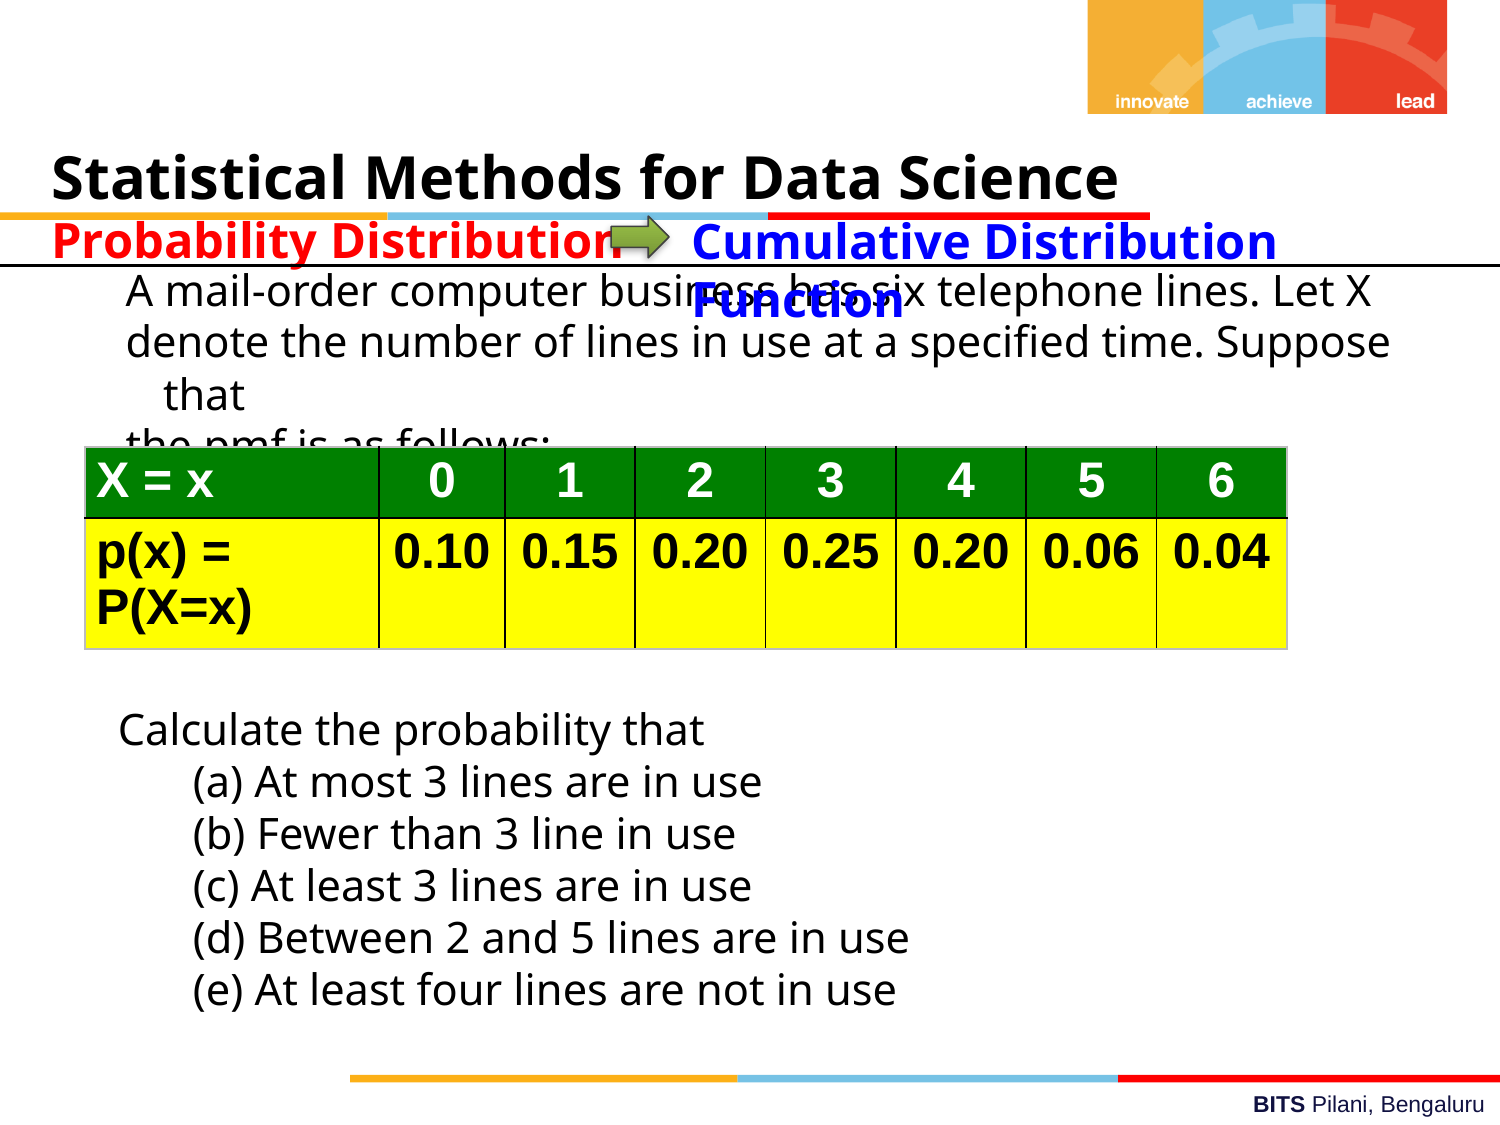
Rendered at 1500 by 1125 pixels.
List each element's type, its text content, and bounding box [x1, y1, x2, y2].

table_header 3 [766, 448, 895, 517]
table_cell 0.20 [636, 519, 765, 648]
text_box Probability Distribution [36, 208, 676, 264]
table_header 6 [1157, 448, 1286, 517]
picture [1087, 0, 1448, 114]
text_box Calculate the probability that (a) At most 3 lines are in use (b) Fewer than 3 line in use (c) At least 3 lines are in use (d) Between 2 and 5 lines are in use (e) At least four lines are not in use [70, 697, 1358, 1025]
text_box Statistical Methods for Data Science [36, 140, 1271, 208]
text_box Cumulative Distribution Function [676, 202, 1481, 264]
table_header 4 [897, 448, 1025, 517]
text_box A mail-order computer business has six telephone lines. Let X denote the number of lines in use at a specified time. Suppose that the pmf is as follows: [78, 274, 1446, 431]
table_cell p(x) = P(X=x) [86, 519, 378, 648]
table_cell 0.06 [1027, 519, 1156, 648]
table_header 1 [506, 448, 634, 517]
text_box [610, 215, 670, 259]
table_cell 0.25 [766, 519, 895, 648]
table_cell 0.10 [380, 519, 504, 648]
table_cell 0.15 [506, 519, 634, 648]
table_header 0 [380, 448, 504, 517]
table_header 5 [1027, 448, 1156, 517]
table_header X = x [86, 448, 378, 517]
table_cell 0.04 [1157, 519, 1286, 648]
table_cell 0.20 [897, 519, 1025, 648]
table_header 2 [636, 448, 765, 517]
